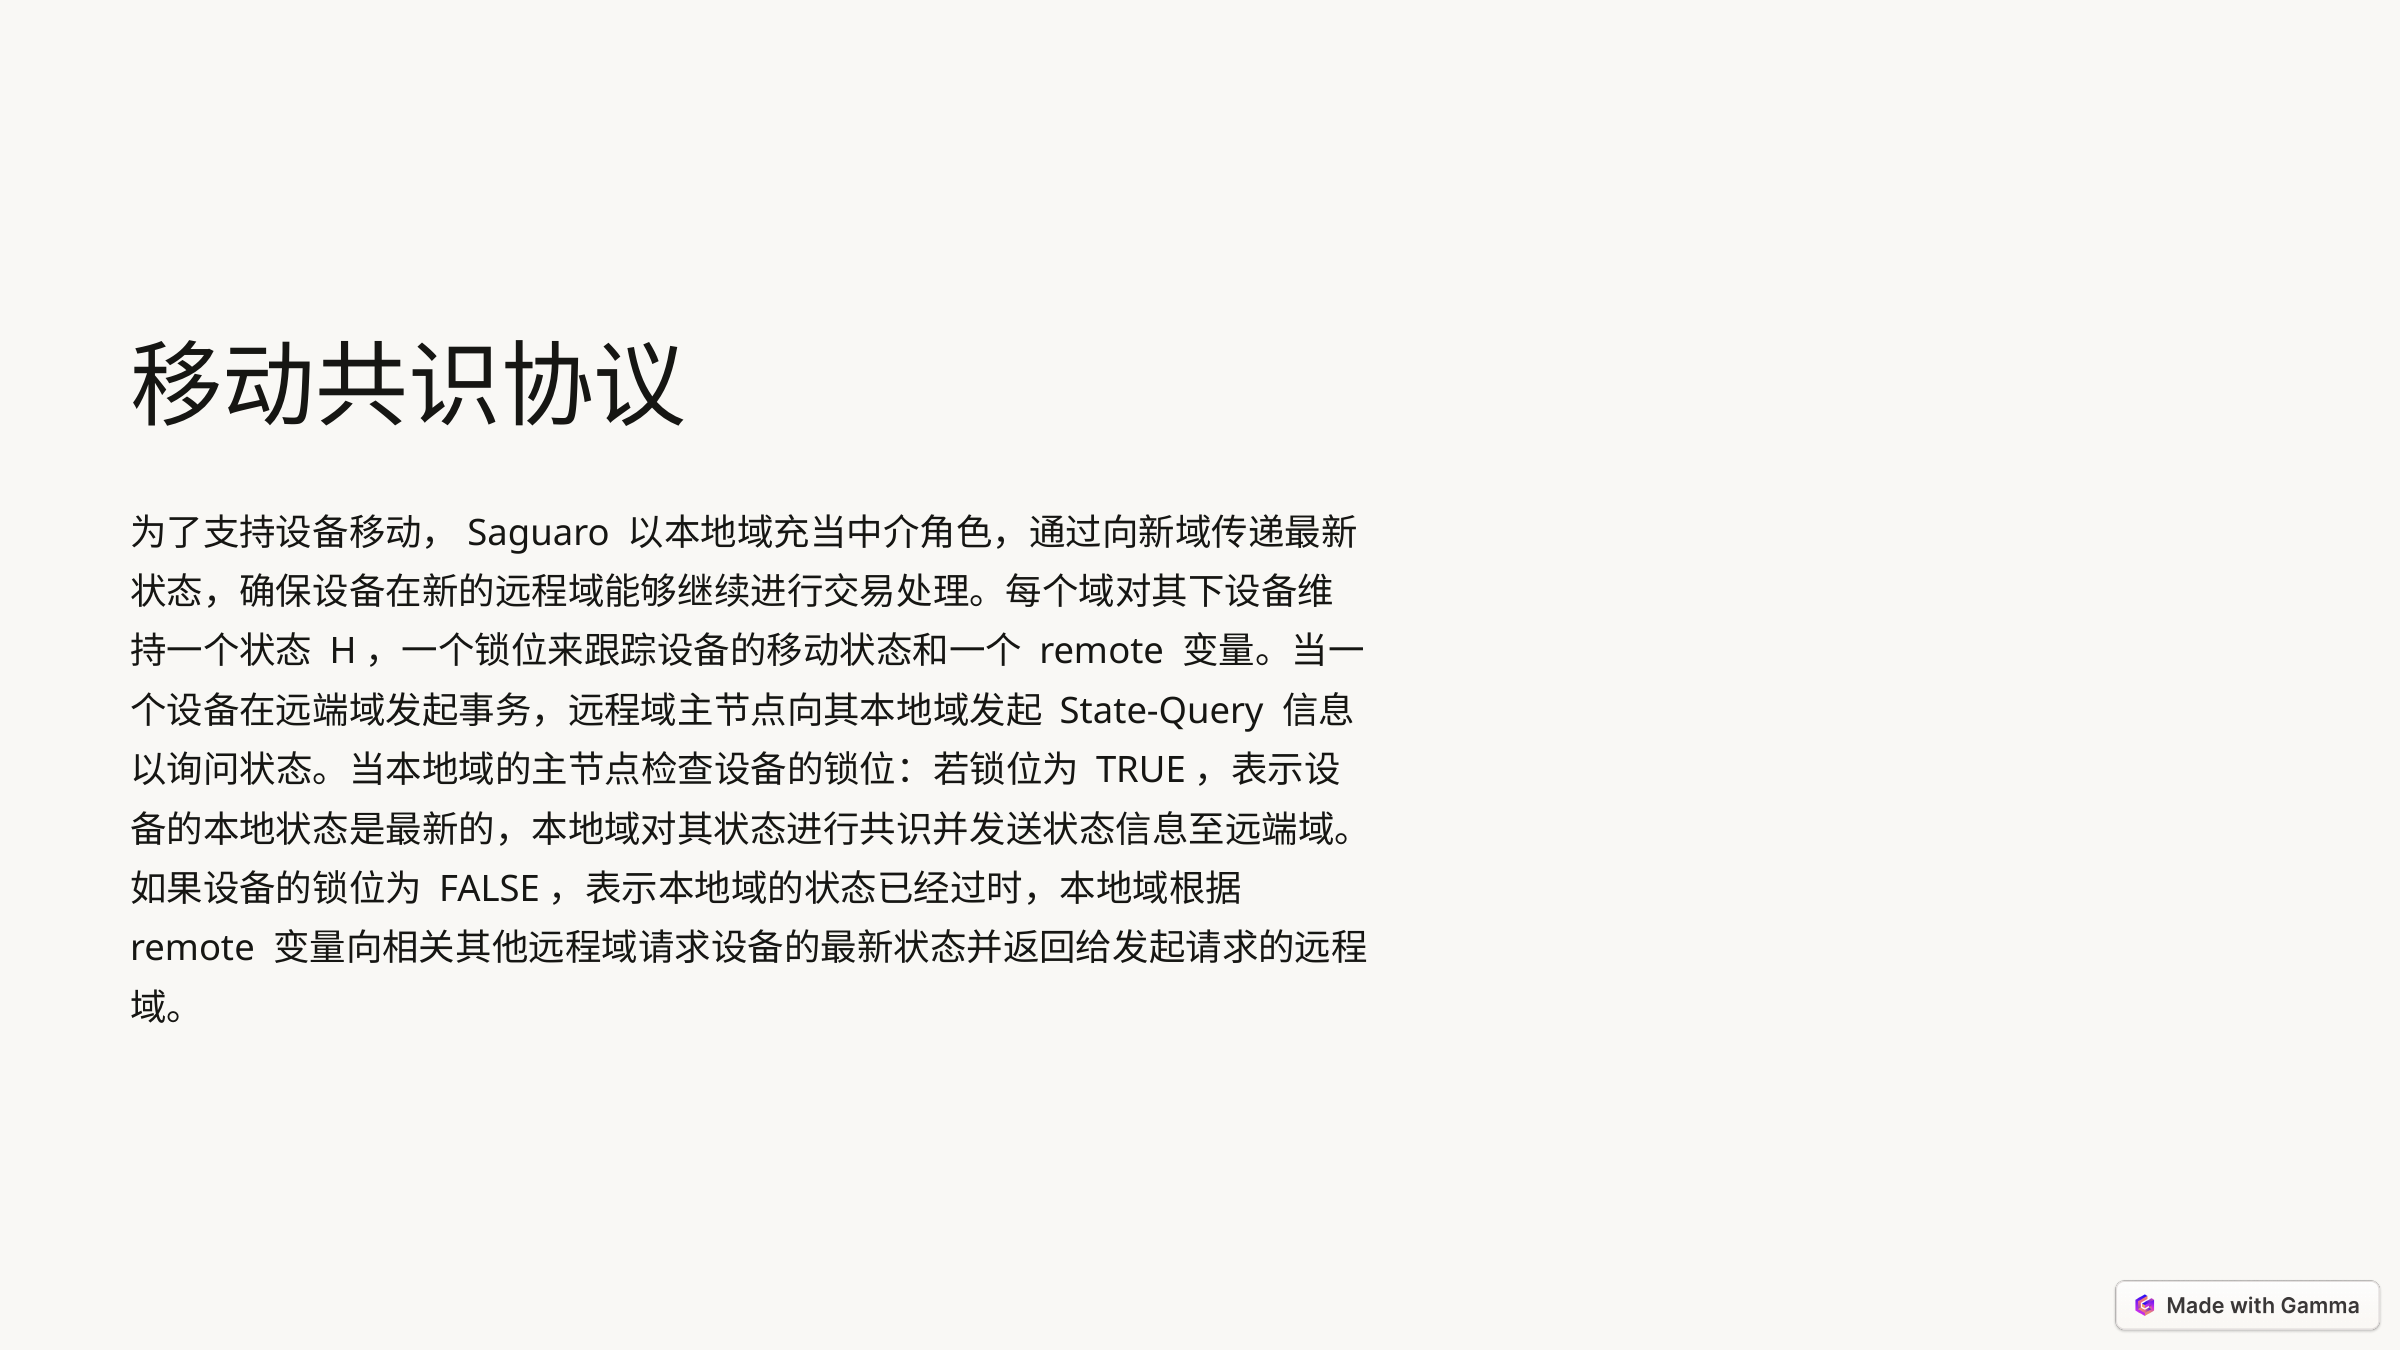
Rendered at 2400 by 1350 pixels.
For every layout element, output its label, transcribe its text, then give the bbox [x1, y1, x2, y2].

picture [1499, 0, 2400, 1350]
text_box 为了支持设备移动，Saguaro 以本地域充当中介角色，通过向新域传递最新状态，确保设备在新的远程域能够继续进行交易处理。每个域对其下设备维持一个状态 H，一个锁位来跟踪设备的移动状态和一个 remote 变量。当一个设备在远端域发起事务，远程域主节点向其本地域发起 State-Query 信息以询问状态。当本地域的主节点检查设备的锁位：若锁位为 TRUE，表示设备的本地状态是最新的，本地域对其状态进行共识并发送状态信息至远端域。如果设备的锁位为 FALSE，表示本地域的状态已经过时，本地域根据 remote 变量向相关其他远程域请求设备的最新状态并返回给发起请求的远程域。 [130, 493, 1370, 1029]
text_box 移动共识协议 [130, 321, 1061, 438]
